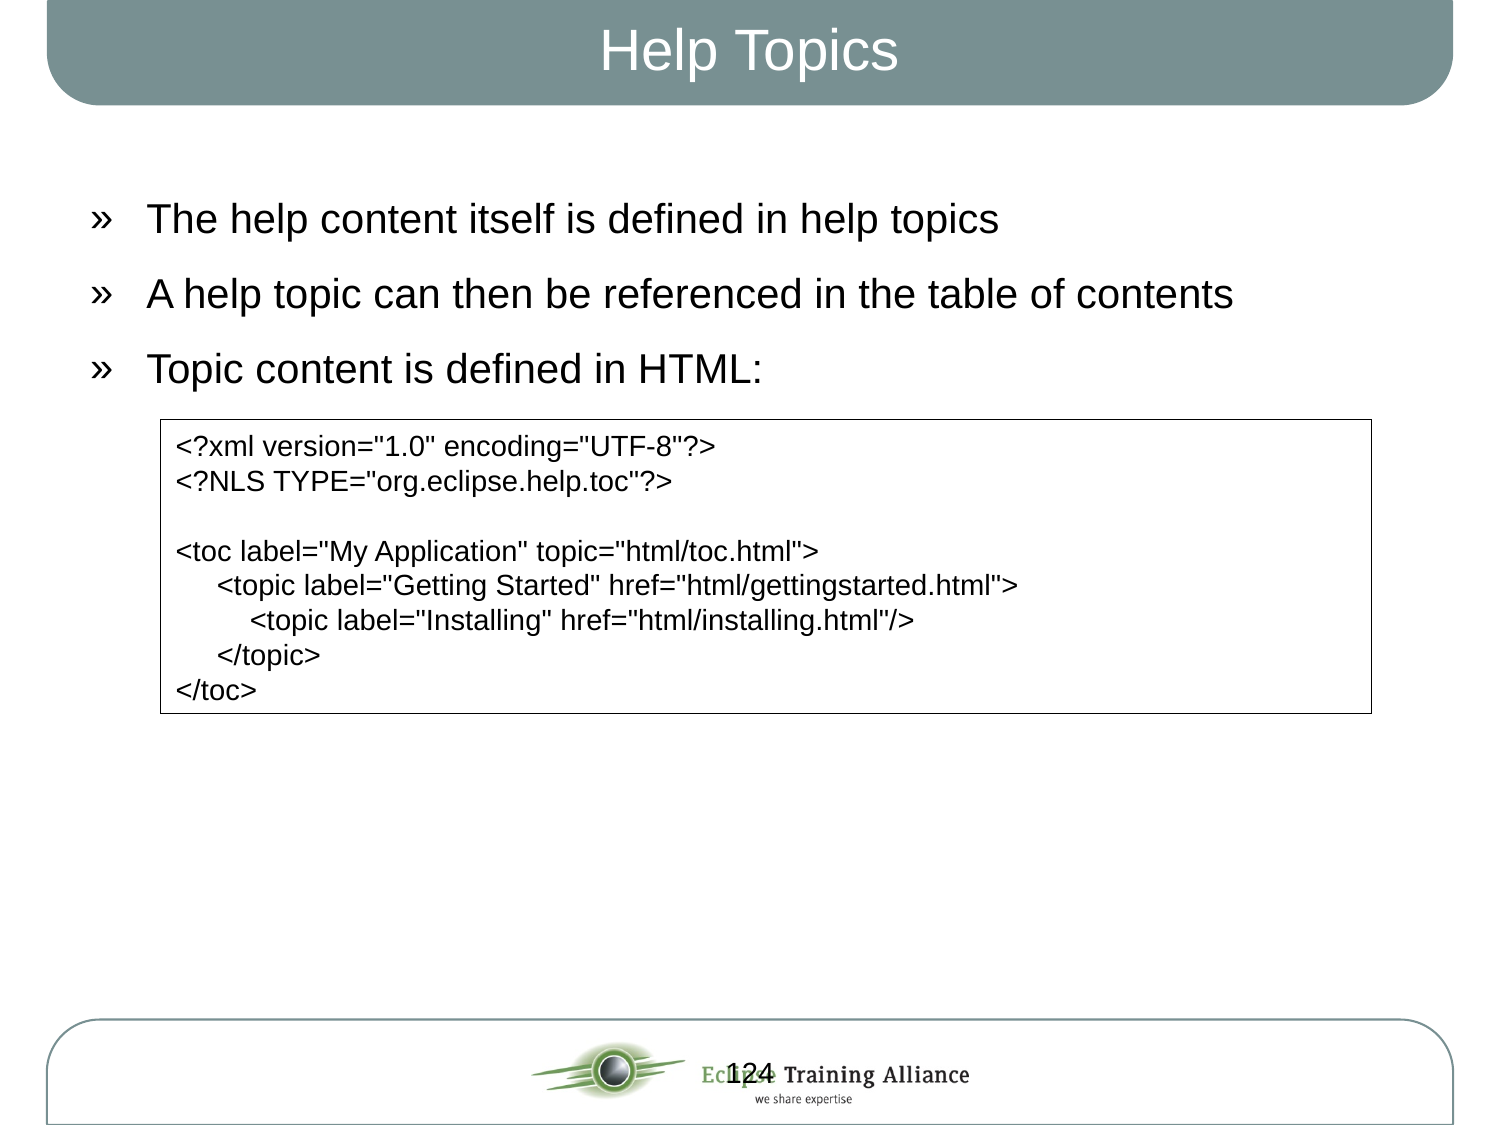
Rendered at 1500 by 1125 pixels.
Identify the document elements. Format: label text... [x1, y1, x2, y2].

title Help Topics [82, 0, 1418, 94]
picture [531, 1038, 969, 1106]
list The help content itself is defined in help topics A help topic can then be referenced in the table of contents Topic content is defined in HTML: [75, 184, 1425, 1000]
slide_number 124 [662, 1041, 838, 1102]
text_box <?xml version="1.0" encoding="UTF-8"?> <?NLS TYPE="org.eclipse.help.toc"?> <toc label="My Application" topic="html/toc.html"> <topic label="Getting Started" href="html/gettingstarted.html"> <topic label="Installing" href="html/installing.html"/> </topic> </toc> [160, 419, 1372, 714]
